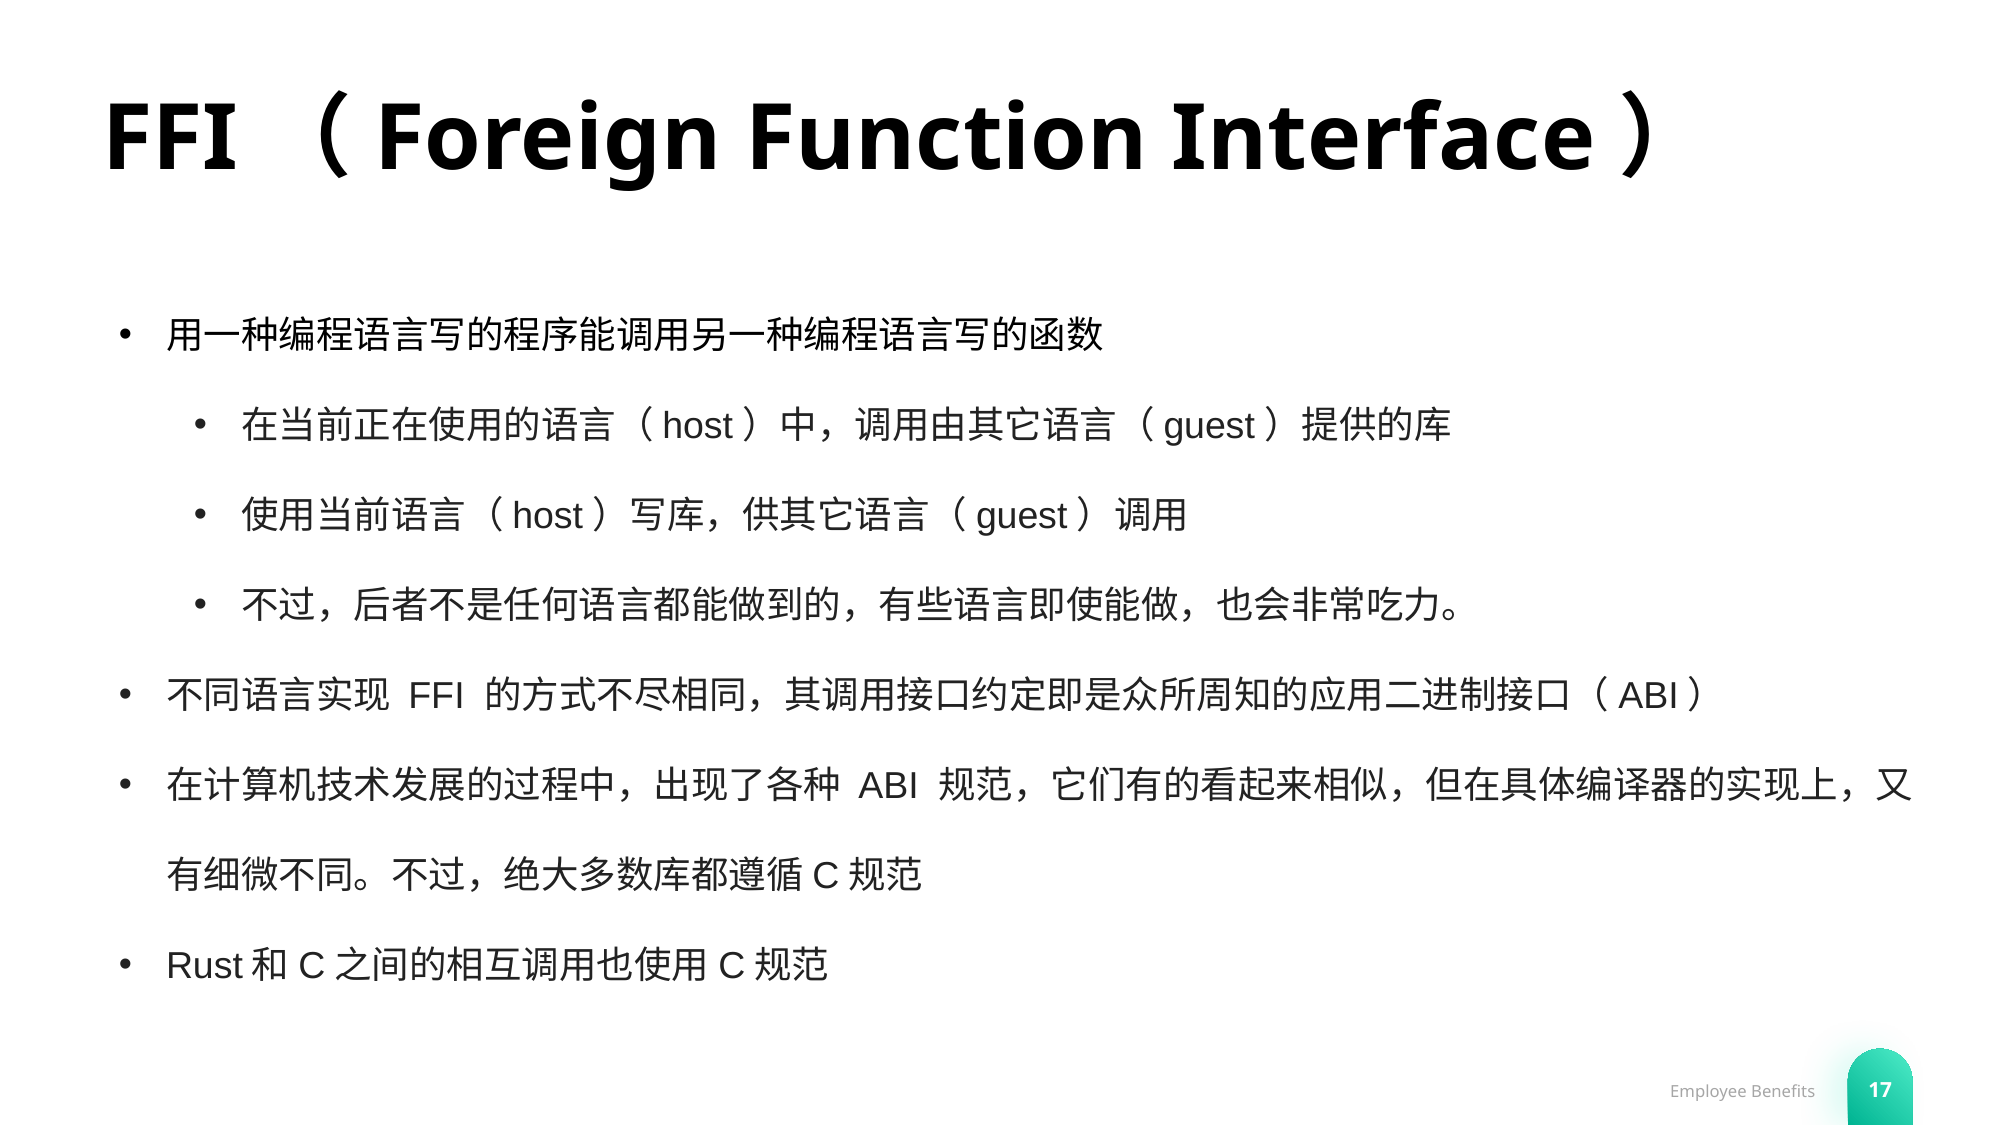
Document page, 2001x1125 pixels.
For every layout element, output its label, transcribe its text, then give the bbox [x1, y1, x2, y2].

title FFI（Foreign Function Interface） [87, 66, 1913, 213]
text_box 用一种编程语言写的程序能调用另一种编程语言写的函数 在当前正在使用的语言（host）中，调用由其它语言（guest）提供的库 使用当前语言（host）写库，供其它语言（guest）调用 不过，后者不是任何语言都能做到的，有些语言即使能做，也会非常吃力。 不同语言实现 FFI 的方式不尽相同，其调用接口约定即是众所周知的应用二进制接口（ABI） 在计算机技术发展的过程中，出现了各种 ABI 规范，它们有的看起来相似，但在具体编译器的实现上，又有细微不同。不过，绝大多数库都遵循C规范 Rust和C之间的相互调用也使用C规范 [104, 258, 1949, 993]
